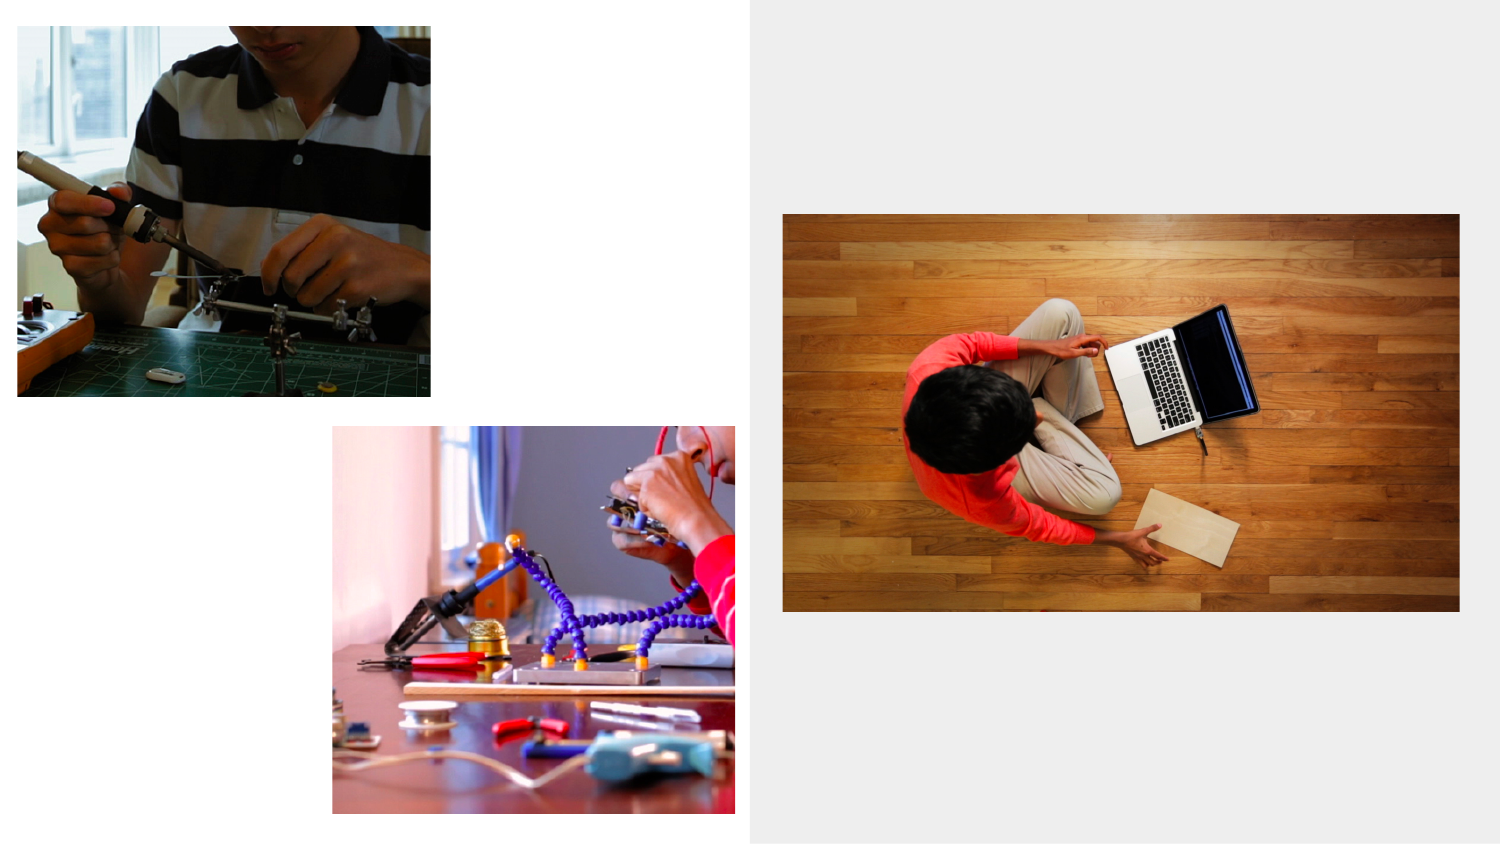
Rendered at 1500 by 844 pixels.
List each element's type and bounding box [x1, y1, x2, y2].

picture [782, 213, 1460, 612]
picture [331, 426, 736, 814]
picture [17, 0, 431, 398]
